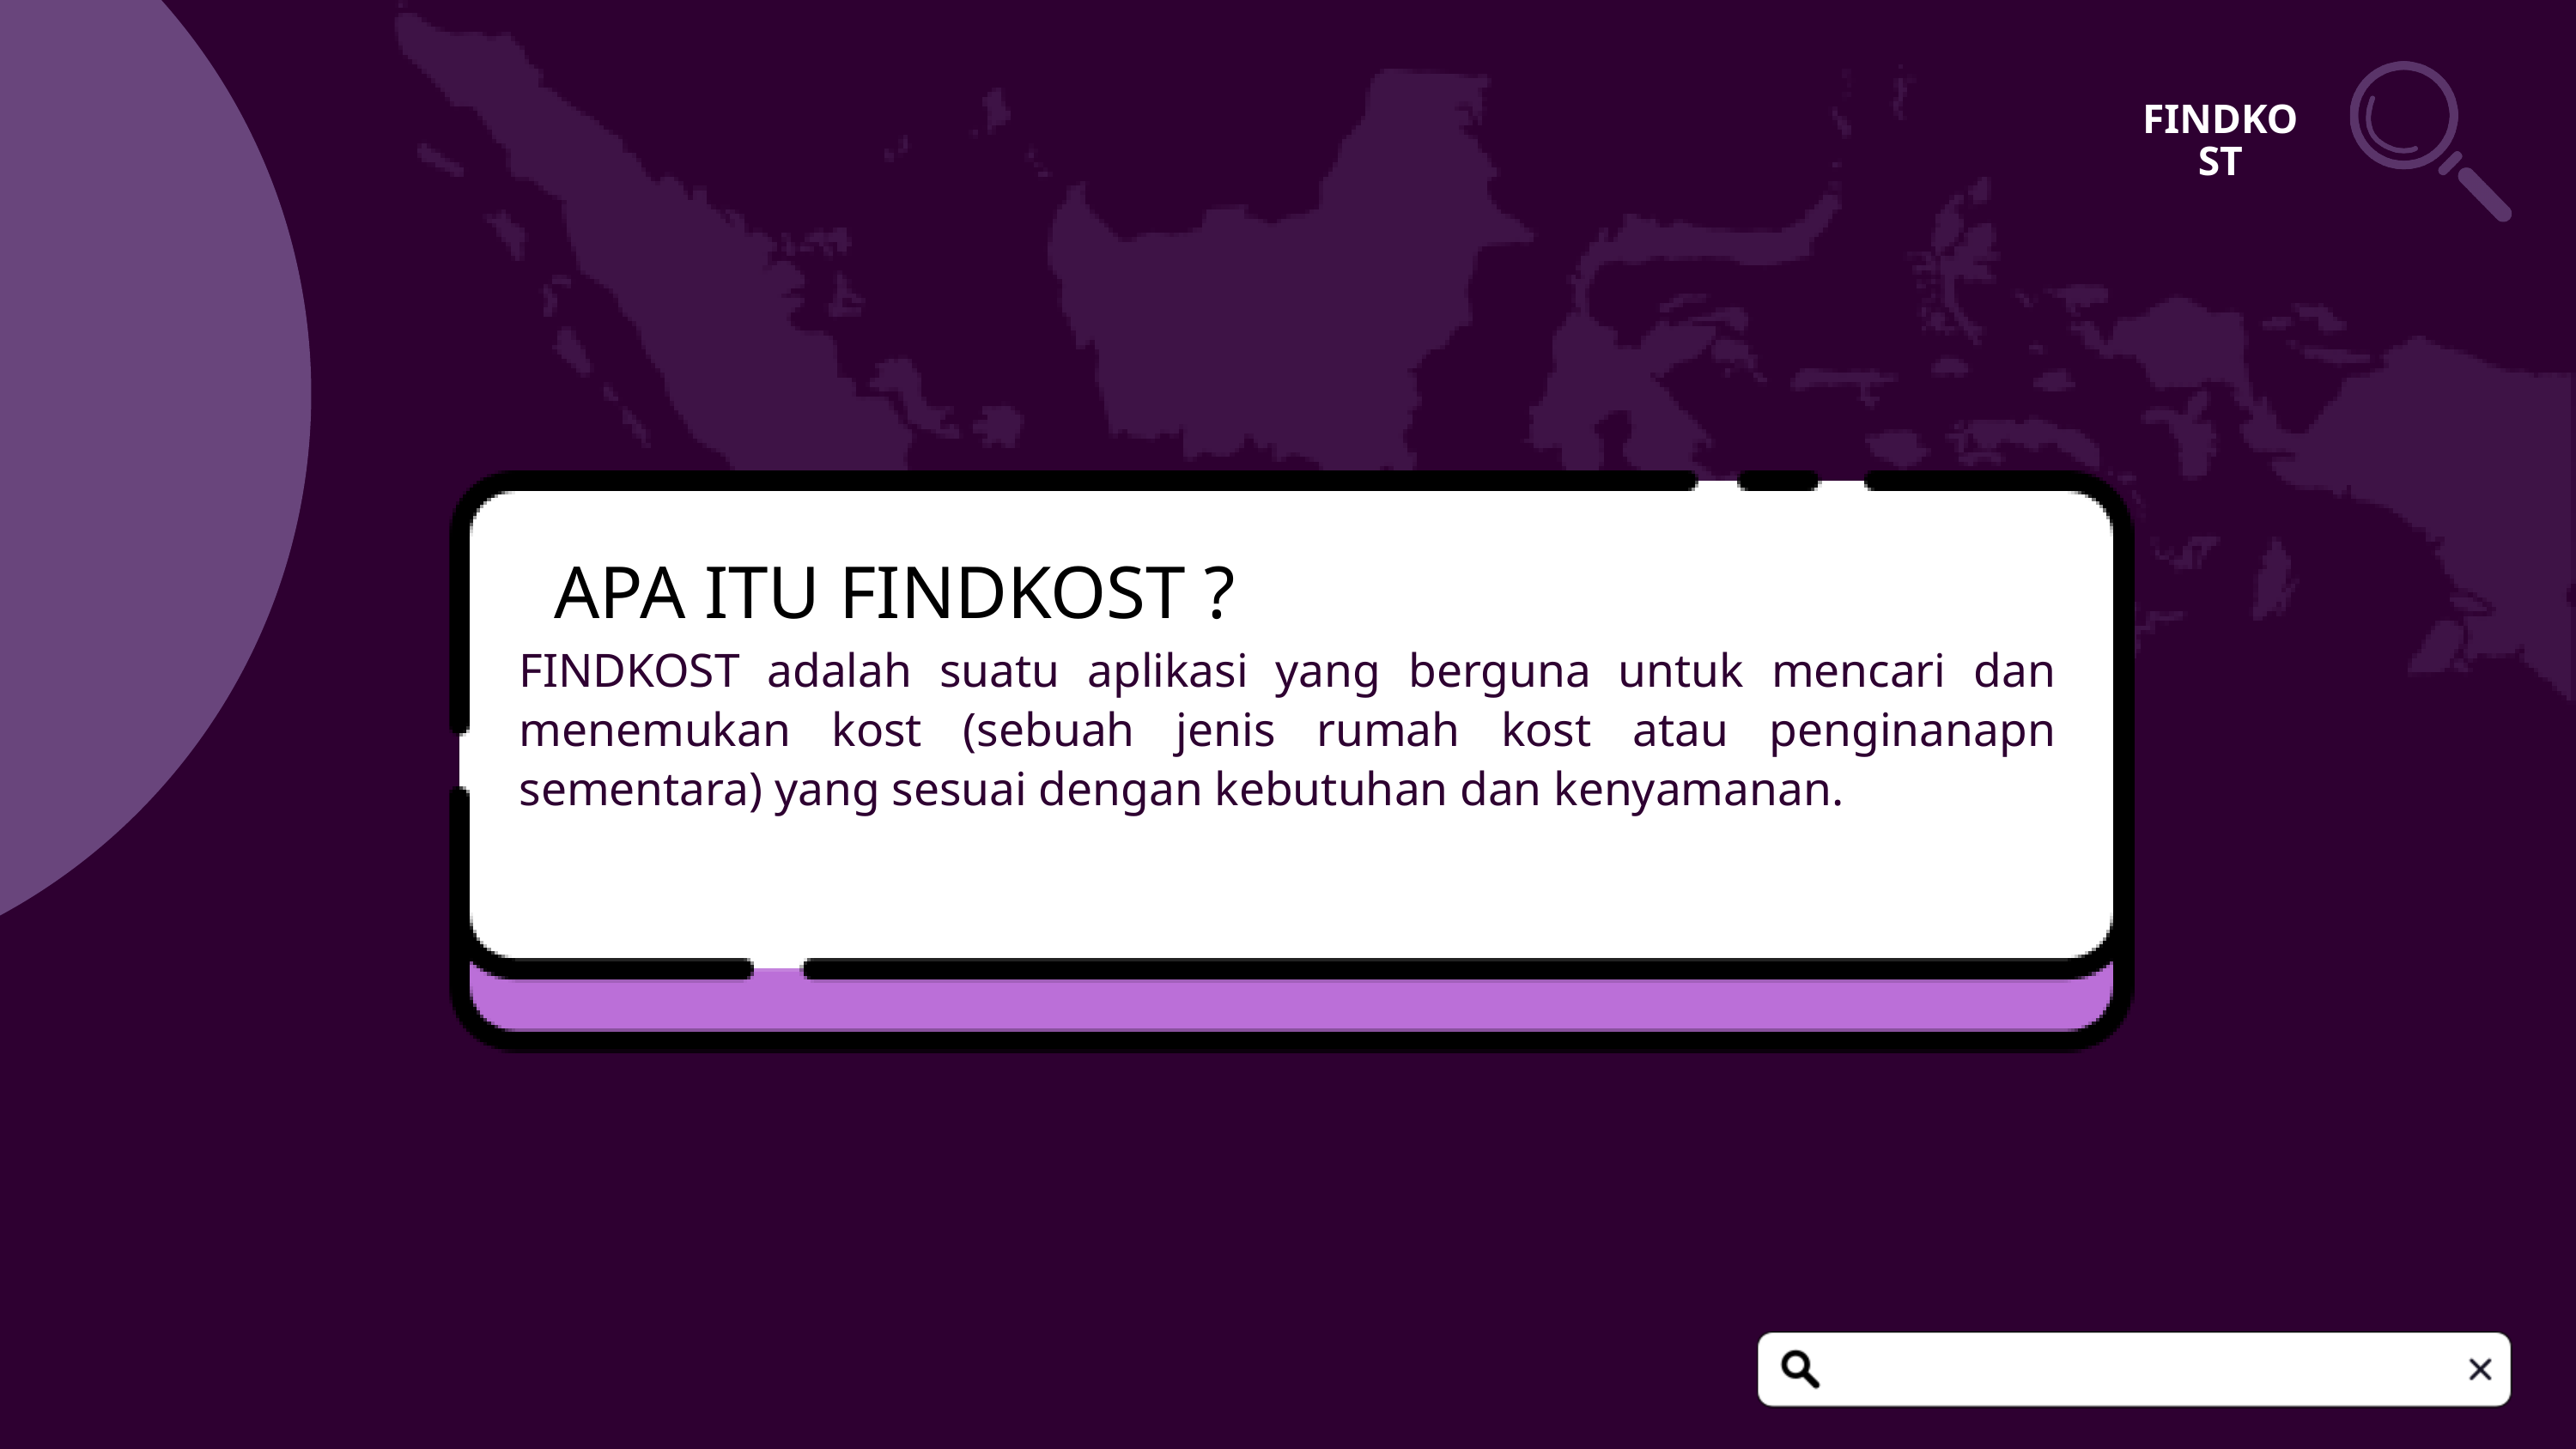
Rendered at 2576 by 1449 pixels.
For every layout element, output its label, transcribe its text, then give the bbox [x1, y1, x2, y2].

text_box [0, 0, 312, 987]
text_box [2349, 61, 2512, 222]
text_box FINDKOST adalah suatu aplikasi yang berguna untuk mencari dan menemukan kost (sebuah jenis rumah kost atau penginanapn sementara) yang sesuai dengan kebutuhan dan kenyamanan. [519, 636, 2057, 815]
text_box [394, 0, 2576, 813]
text_box [449, 470, 2135, 1053]
text_box [1757, 1331, 2512, 1409]
text_box FINDKOST [2134, 100, 2306, 184]
text_box APA ITU FINDKOST ? [533, 557, 1257, 633]
